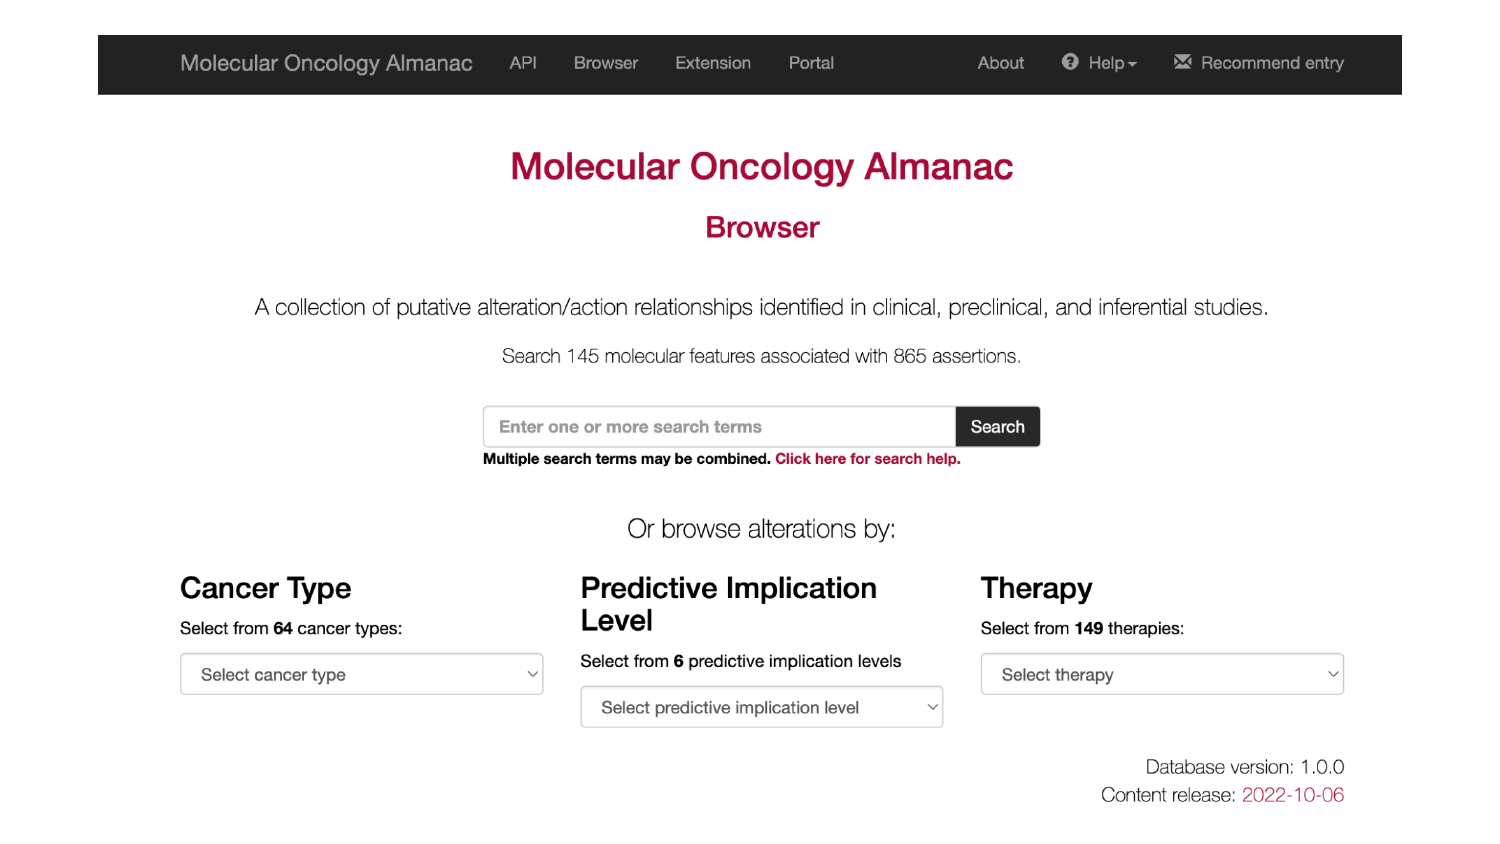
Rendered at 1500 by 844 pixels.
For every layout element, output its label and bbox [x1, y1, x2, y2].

picture [97, 35, 1402, 830]
